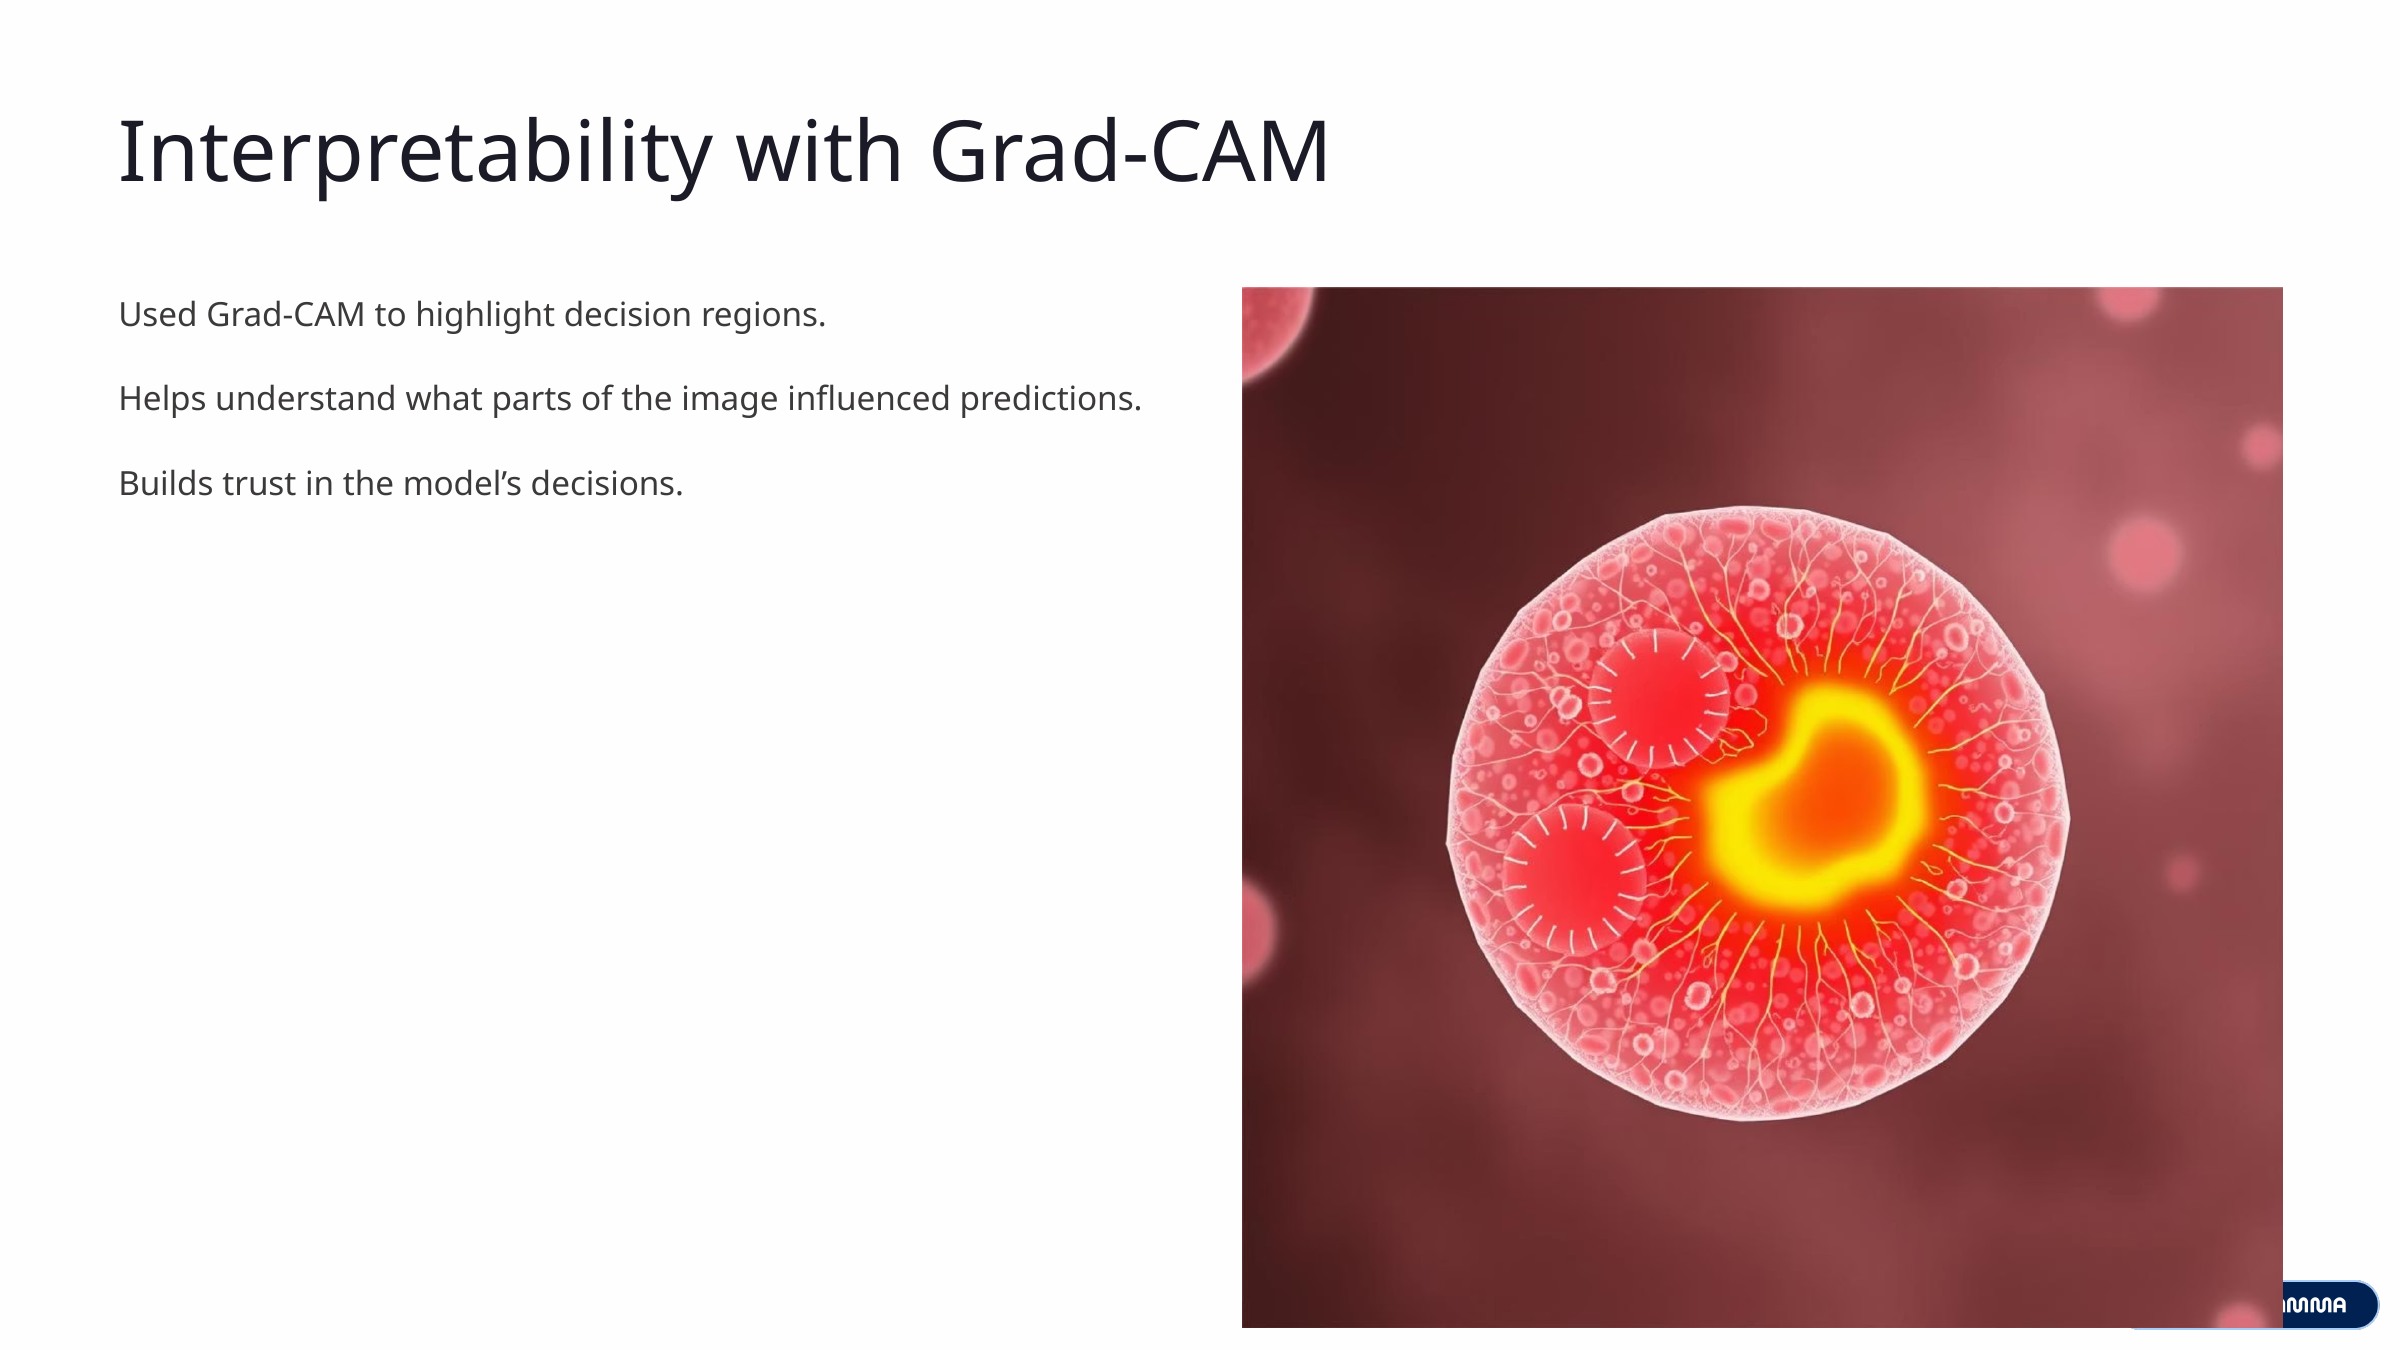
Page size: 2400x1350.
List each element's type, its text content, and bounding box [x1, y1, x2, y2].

text_box Helps understand what parts of the image influenced predictions. [118, 364, 1159, 419]
text_box Builds trust in the model’s decisions. [118, 448, 1159, 503]
text_box Interpretability with Grad-CAM [118, 92, 1302, 199]
picture [1242, 287, 2389, 1339]
text_box Used Grad-CAM to highlight decision regions. [118, 279, 1159, 334]
